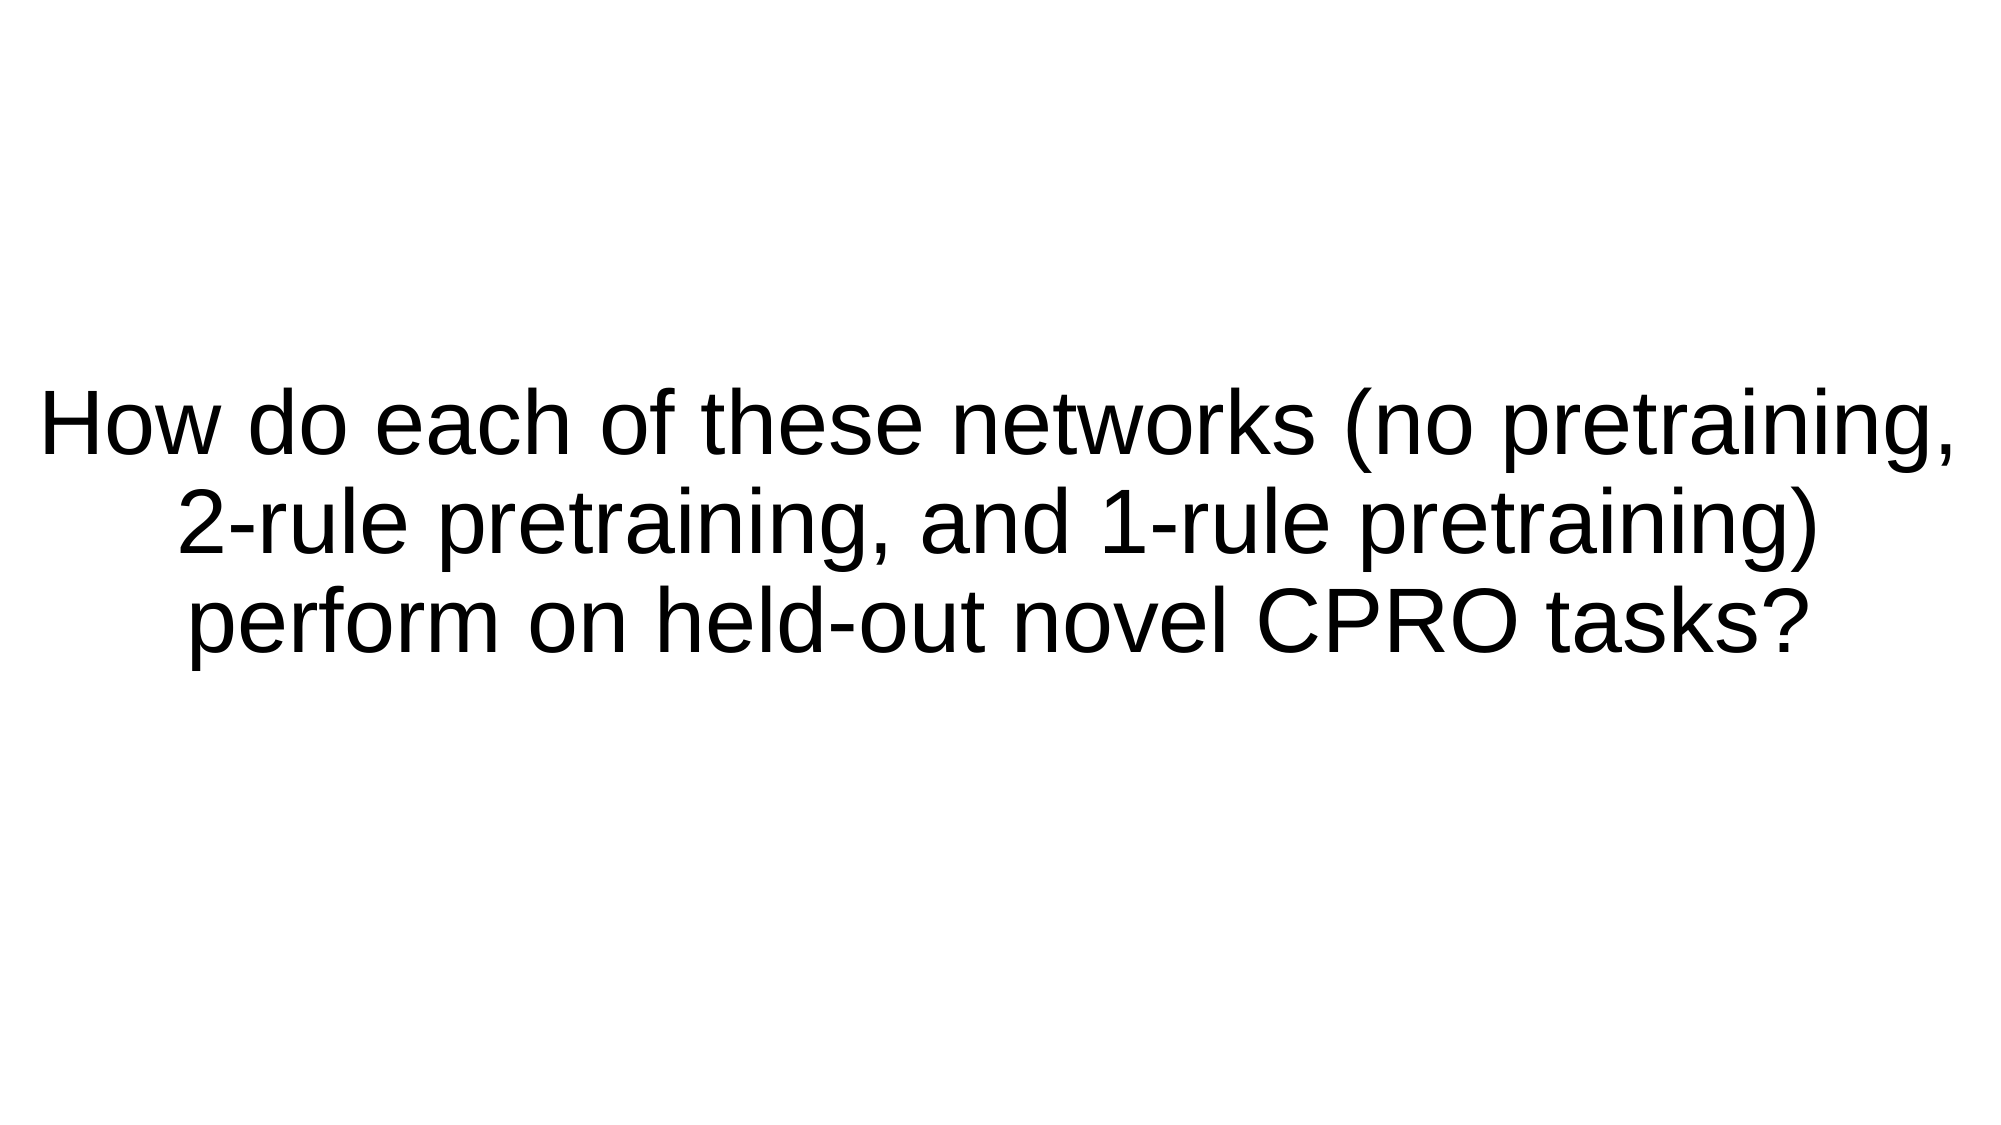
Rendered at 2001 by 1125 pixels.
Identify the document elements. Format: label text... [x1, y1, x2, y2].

title How do each of these networks (no pretraining, 2-rule pretraining, and 1-rule pretraining) perform on held-out novel CPRO tasks? [0, 181, 2000, 867]
